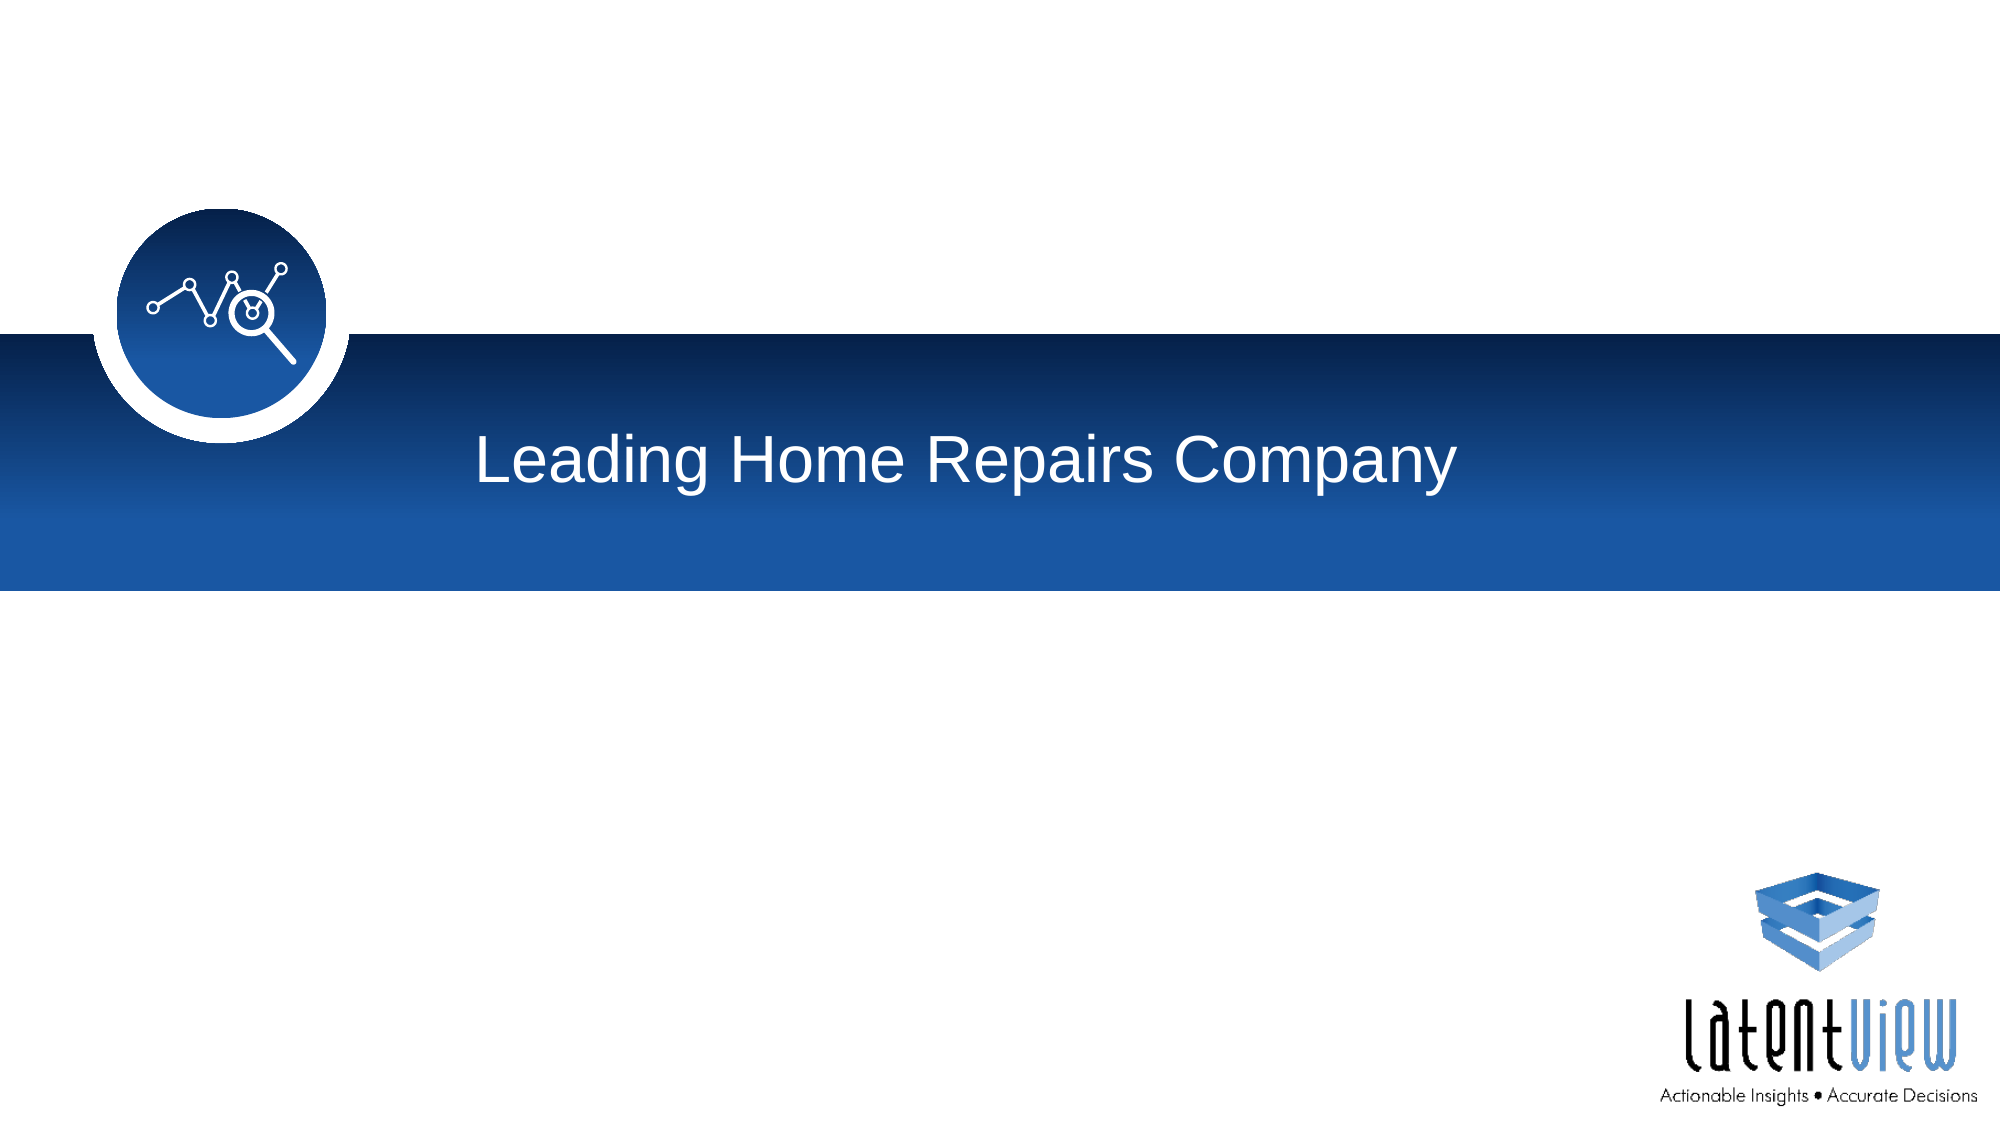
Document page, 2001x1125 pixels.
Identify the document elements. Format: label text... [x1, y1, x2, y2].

list Leading Home Repairs Company [444, 380, 1490, 531]
picture [1610, 841, 2001, 1125]
